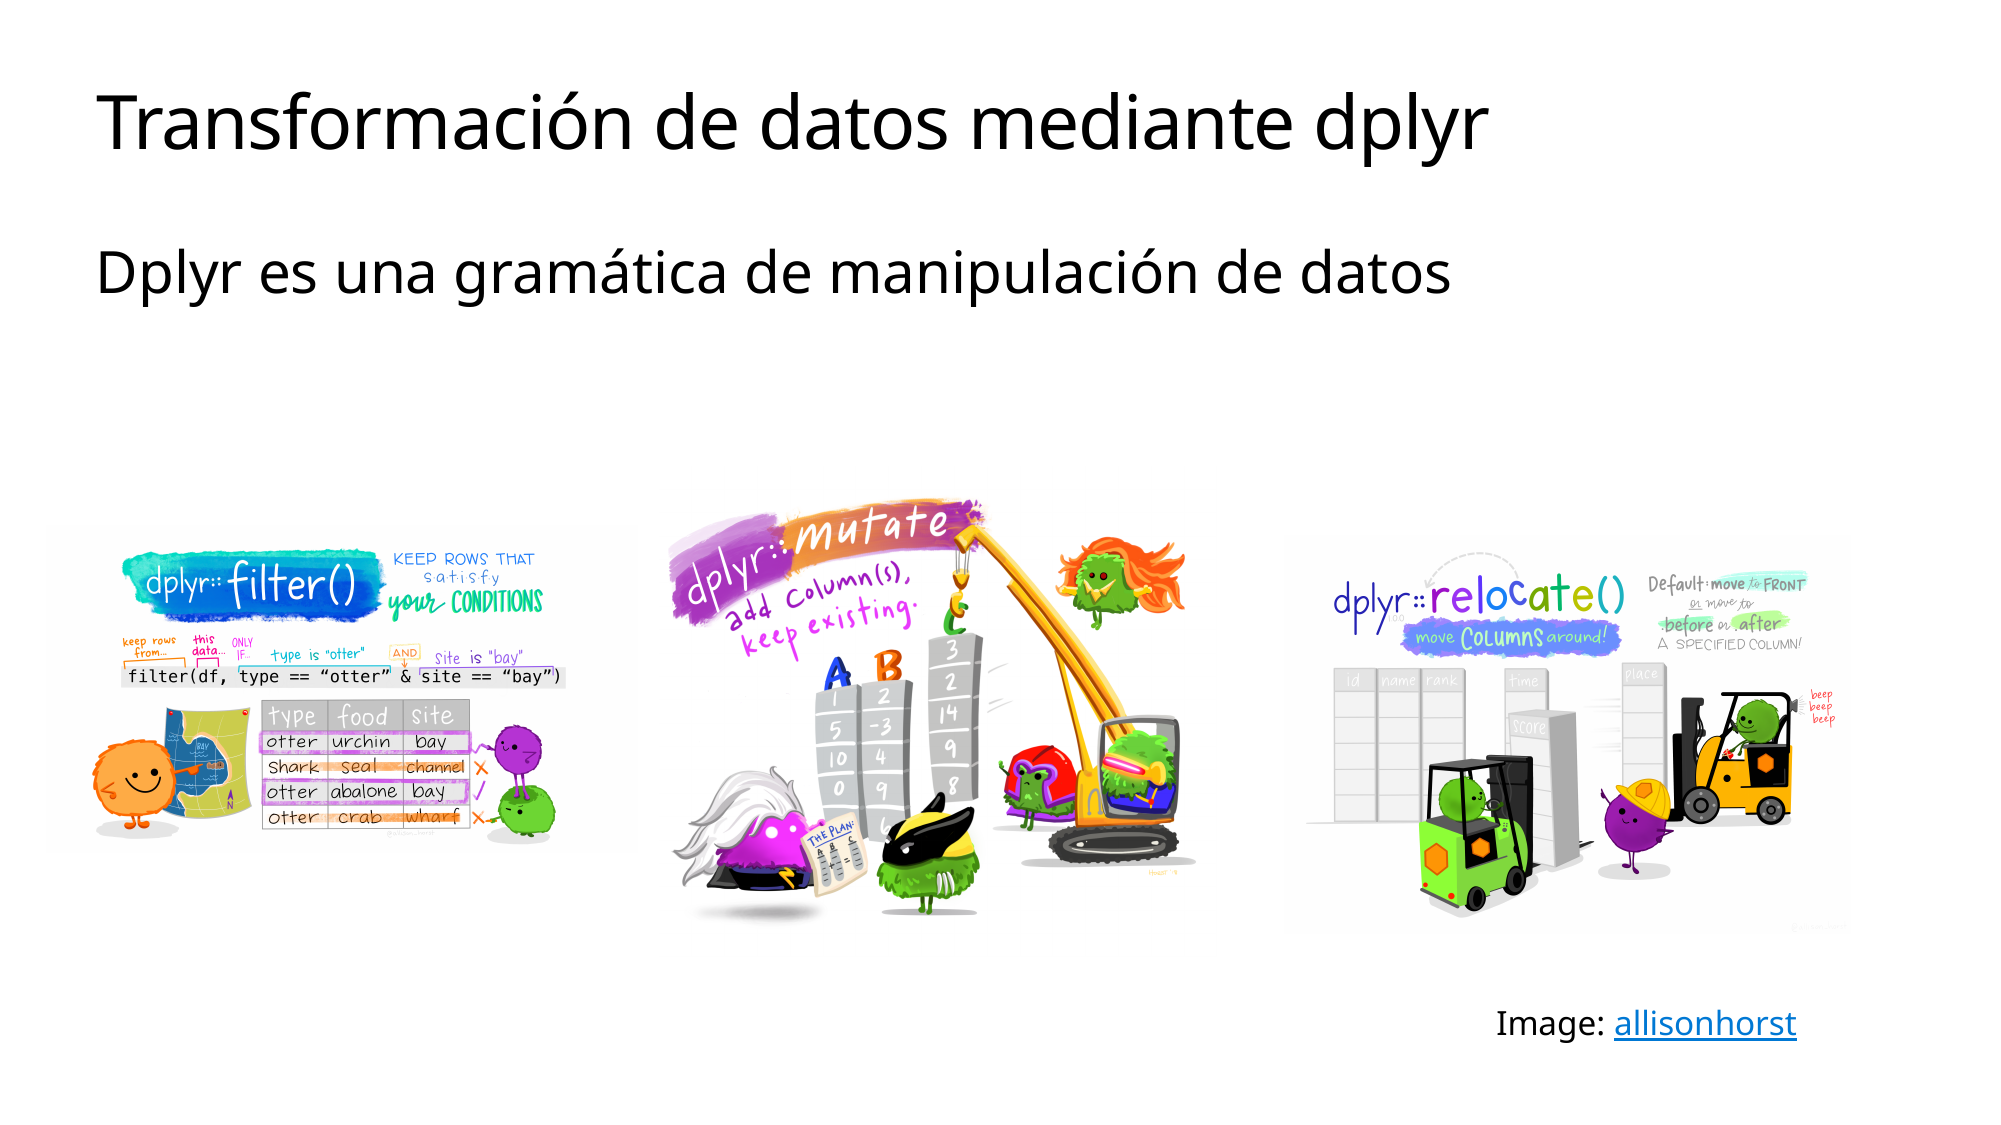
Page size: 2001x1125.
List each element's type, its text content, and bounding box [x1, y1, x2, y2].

picture [659, 466, 1217, 957]
text_box Image: allisonhorst [1496, 1002, 1915, 1048]
picture [45, 525, 639, 854]
title Transformación de datos mediante dplyr [96, 75, 1904, 165]
list Dplyr es una gramática de manipulación de datos [95, 235, 1904, 874]
picture [1284, 534, 1851, 934]
